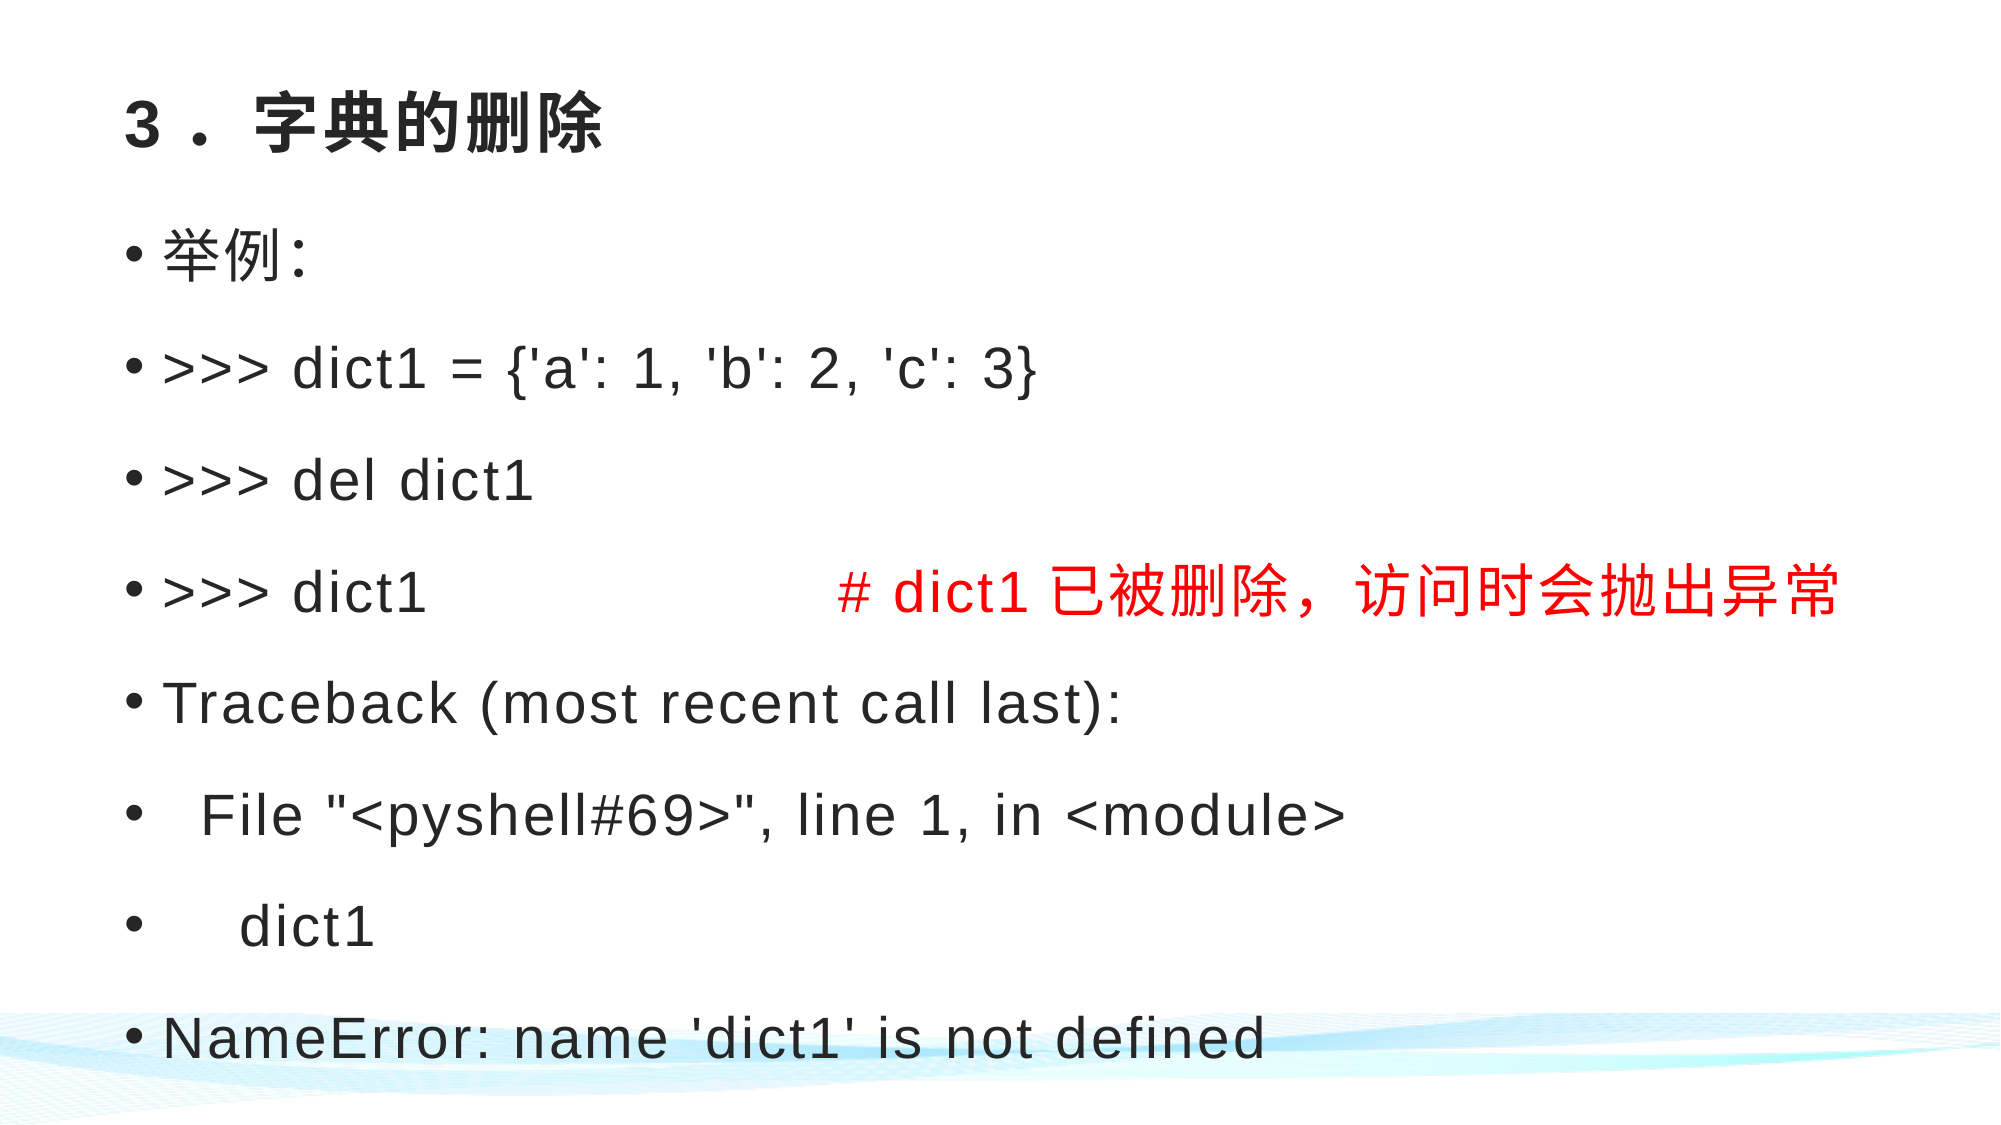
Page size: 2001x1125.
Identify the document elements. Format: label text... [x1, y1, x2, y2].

list 举例： >>> dict1 = {'a': 1, 'b': 2, 'c': 3} >>> del dict1 >>> dict1 # dict1已被删除，访问时会抛出异常 Traceback (most recent call last): File "<pyshell#69>", line 1, in <module> dict1 NameError: name 'dict1' is not defined [109, 190, 2000, 1112]
slide_number [1412, 1041, 1856, 1094]
title 3．字典的删除 [109, 72, 1891, 190]
picture [0, 1013, 2000, 1125]
